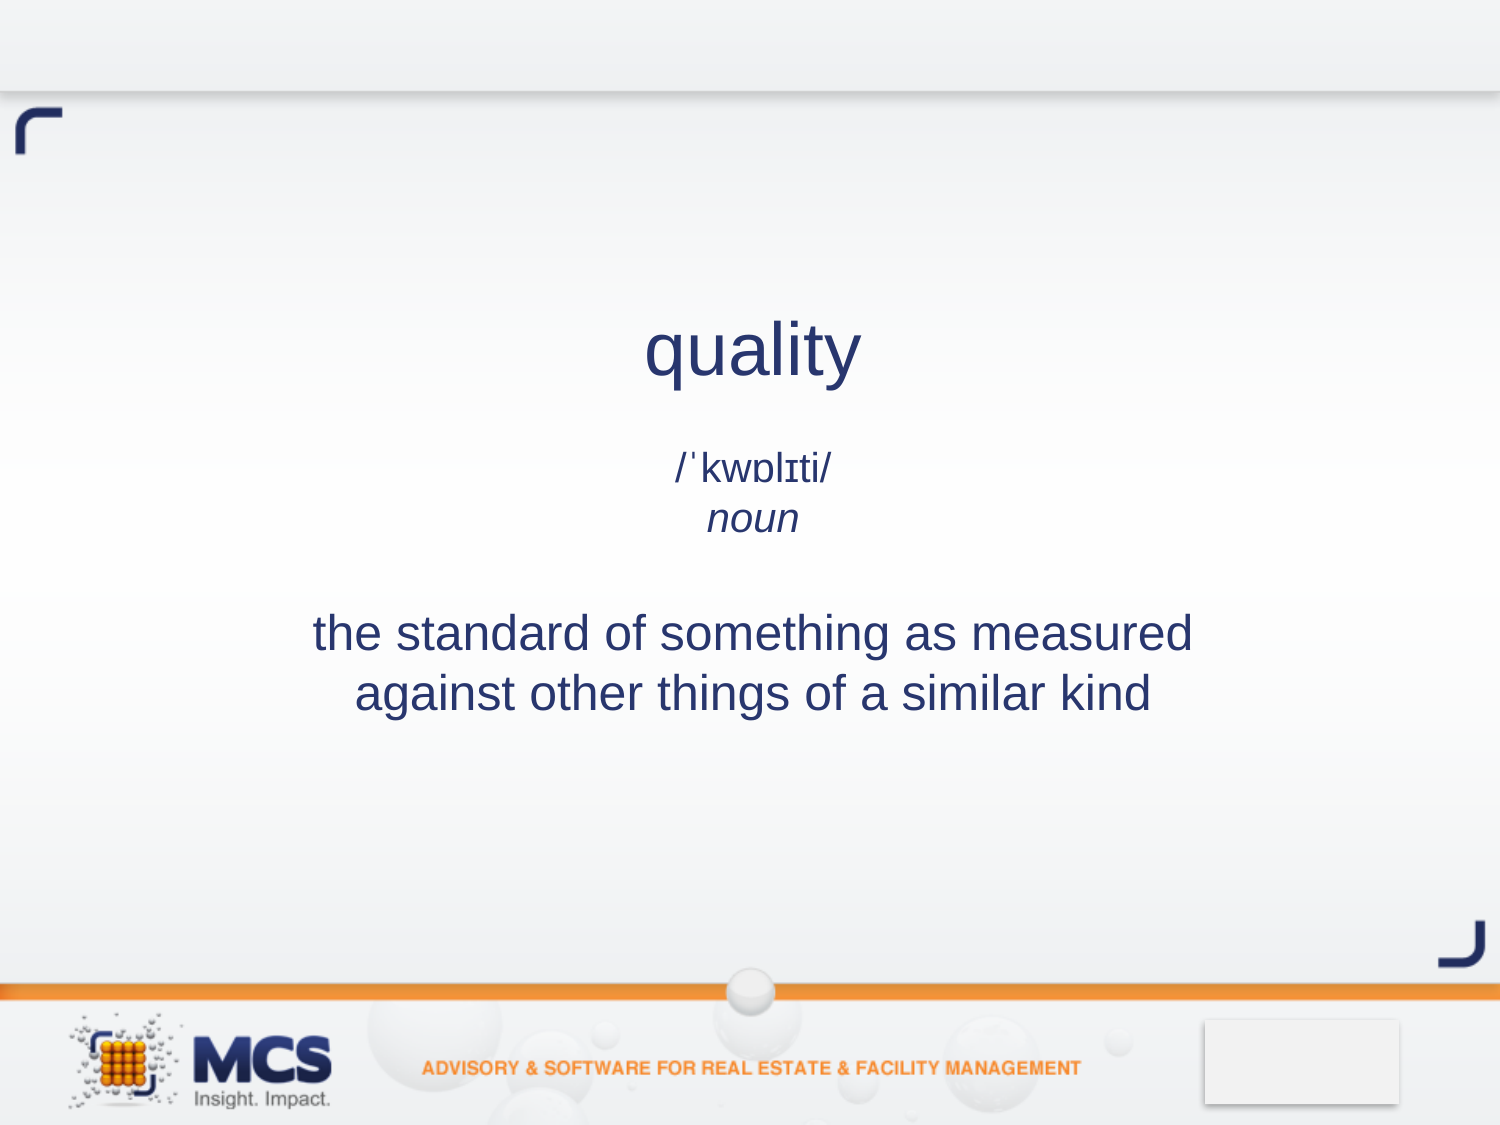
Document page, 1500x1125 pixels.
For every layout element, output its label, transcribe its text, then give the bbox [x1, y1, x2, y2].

picture [0, 0, 1500, 1125]
text_box quality /ˈkwɒlɪti/ noun the standard of something as measured against other things of a similar kind [279, 293, 1228, 773]
